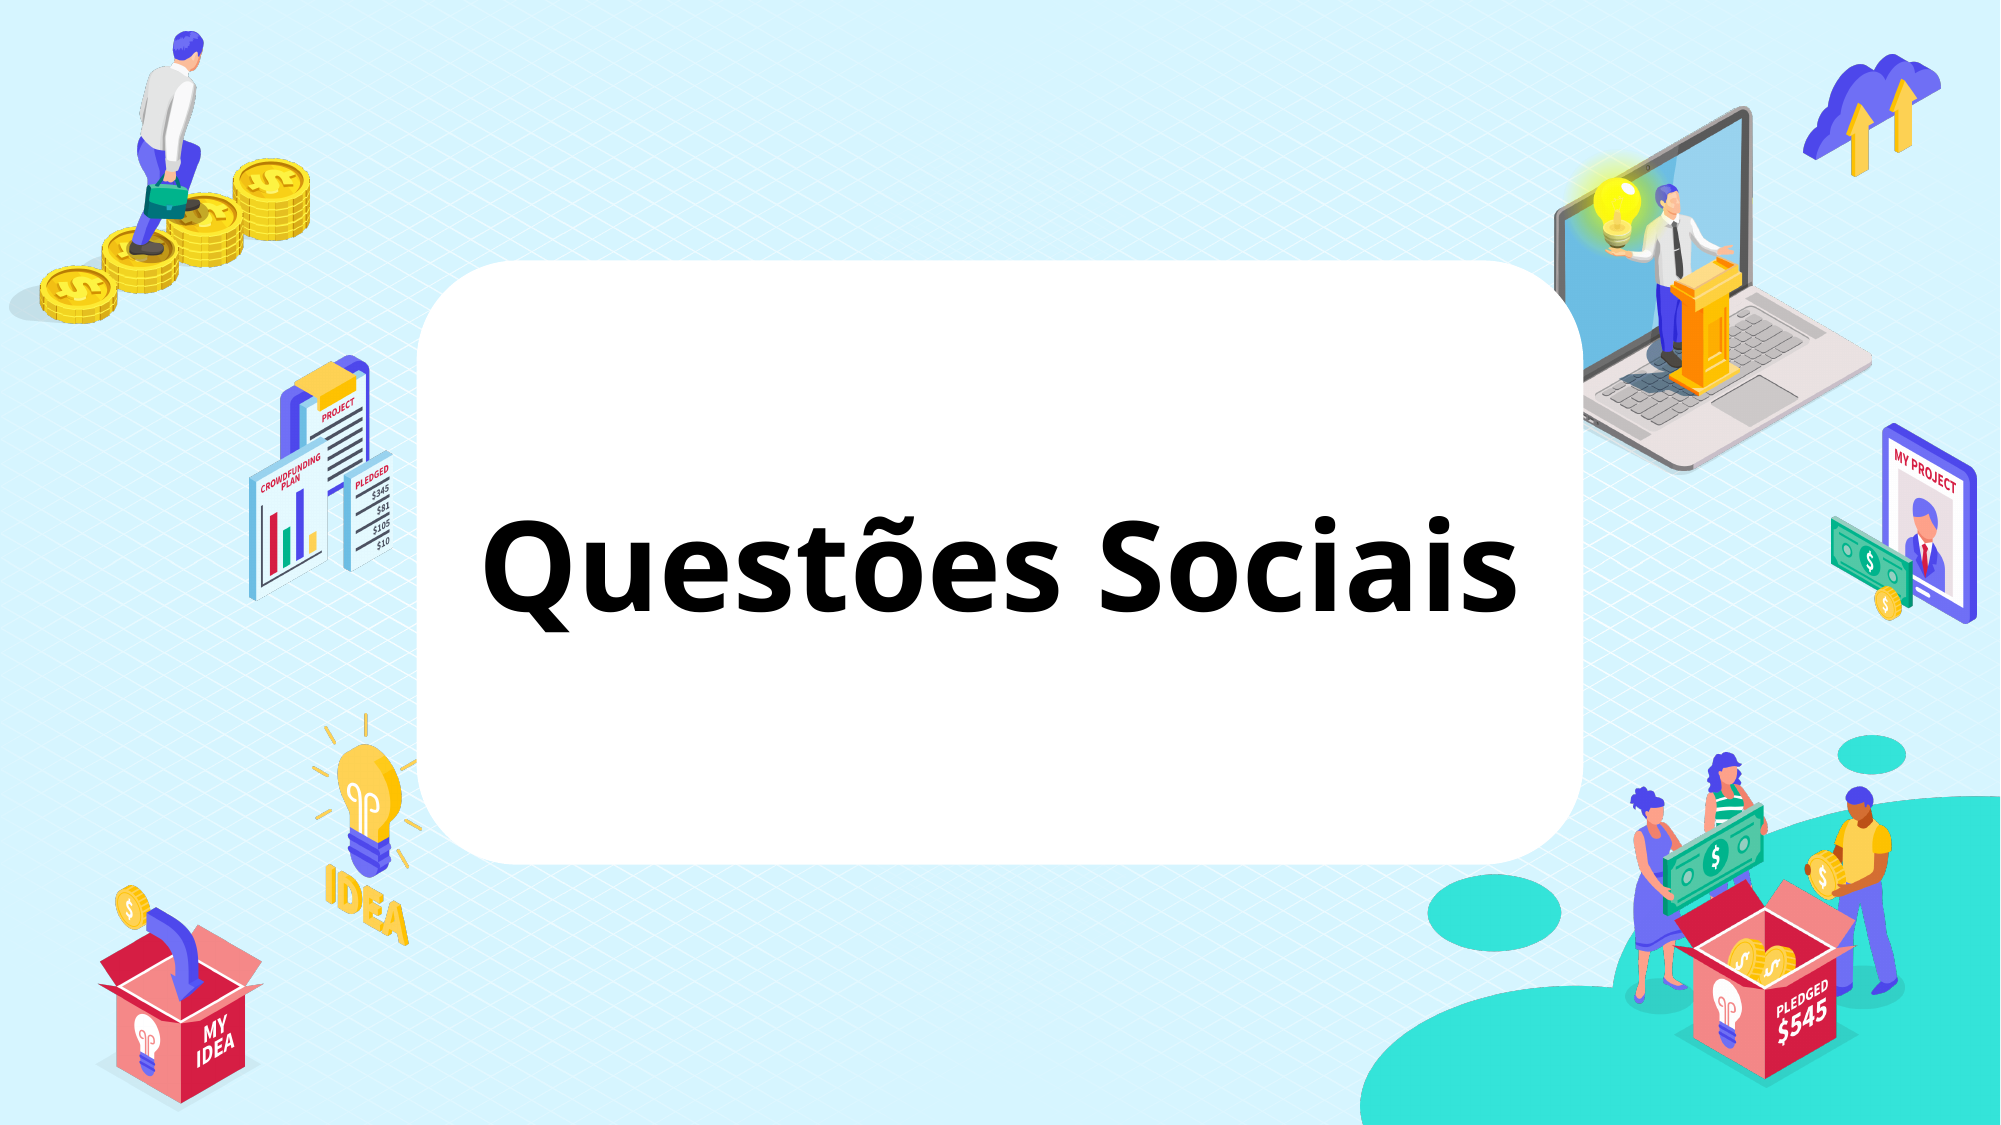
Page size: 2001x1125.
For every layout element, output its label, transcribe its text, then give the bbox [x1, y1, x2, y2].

picture [9, 31, 310, 324]
picture [95, 885, 264, 1112]
picture [1492, 54, 1977, 624]
text_box [416, 260, 1584, 479]
text_box Questões Sociais [342, 479, 1658, 645]
picture [249, 355, 393, 601]
picture [1360, 735, 2001, 1125]
picture [312, 713, 422, 946]
text_box [416, 645, 1584, 865]
